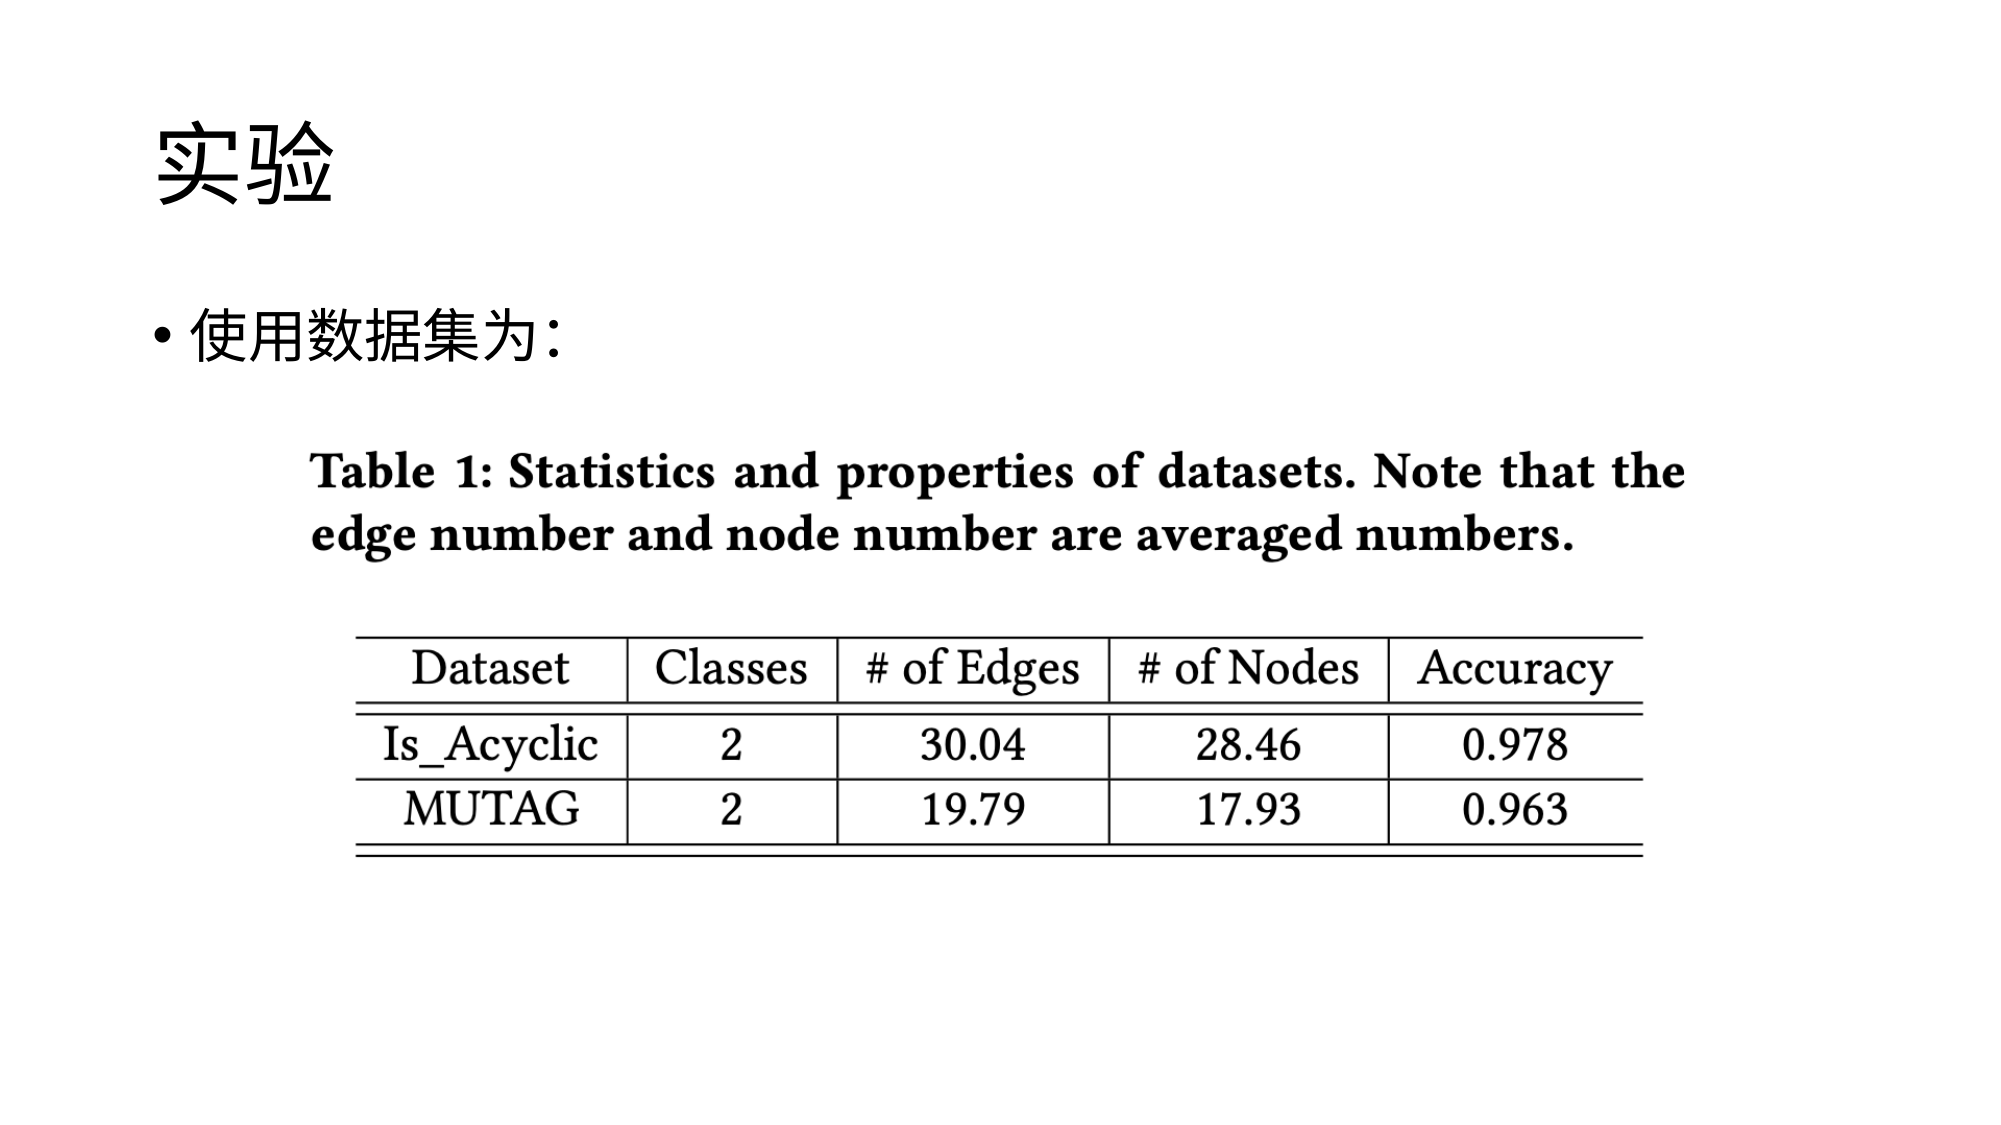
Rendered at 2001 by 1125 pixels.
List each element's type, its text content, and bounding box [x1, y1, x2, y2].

title 实验 [137, 59, 1863, 278]
picture [268, 408, 1732, 905]
list 使用数据集为： [137, 299, 1863, 1014]
